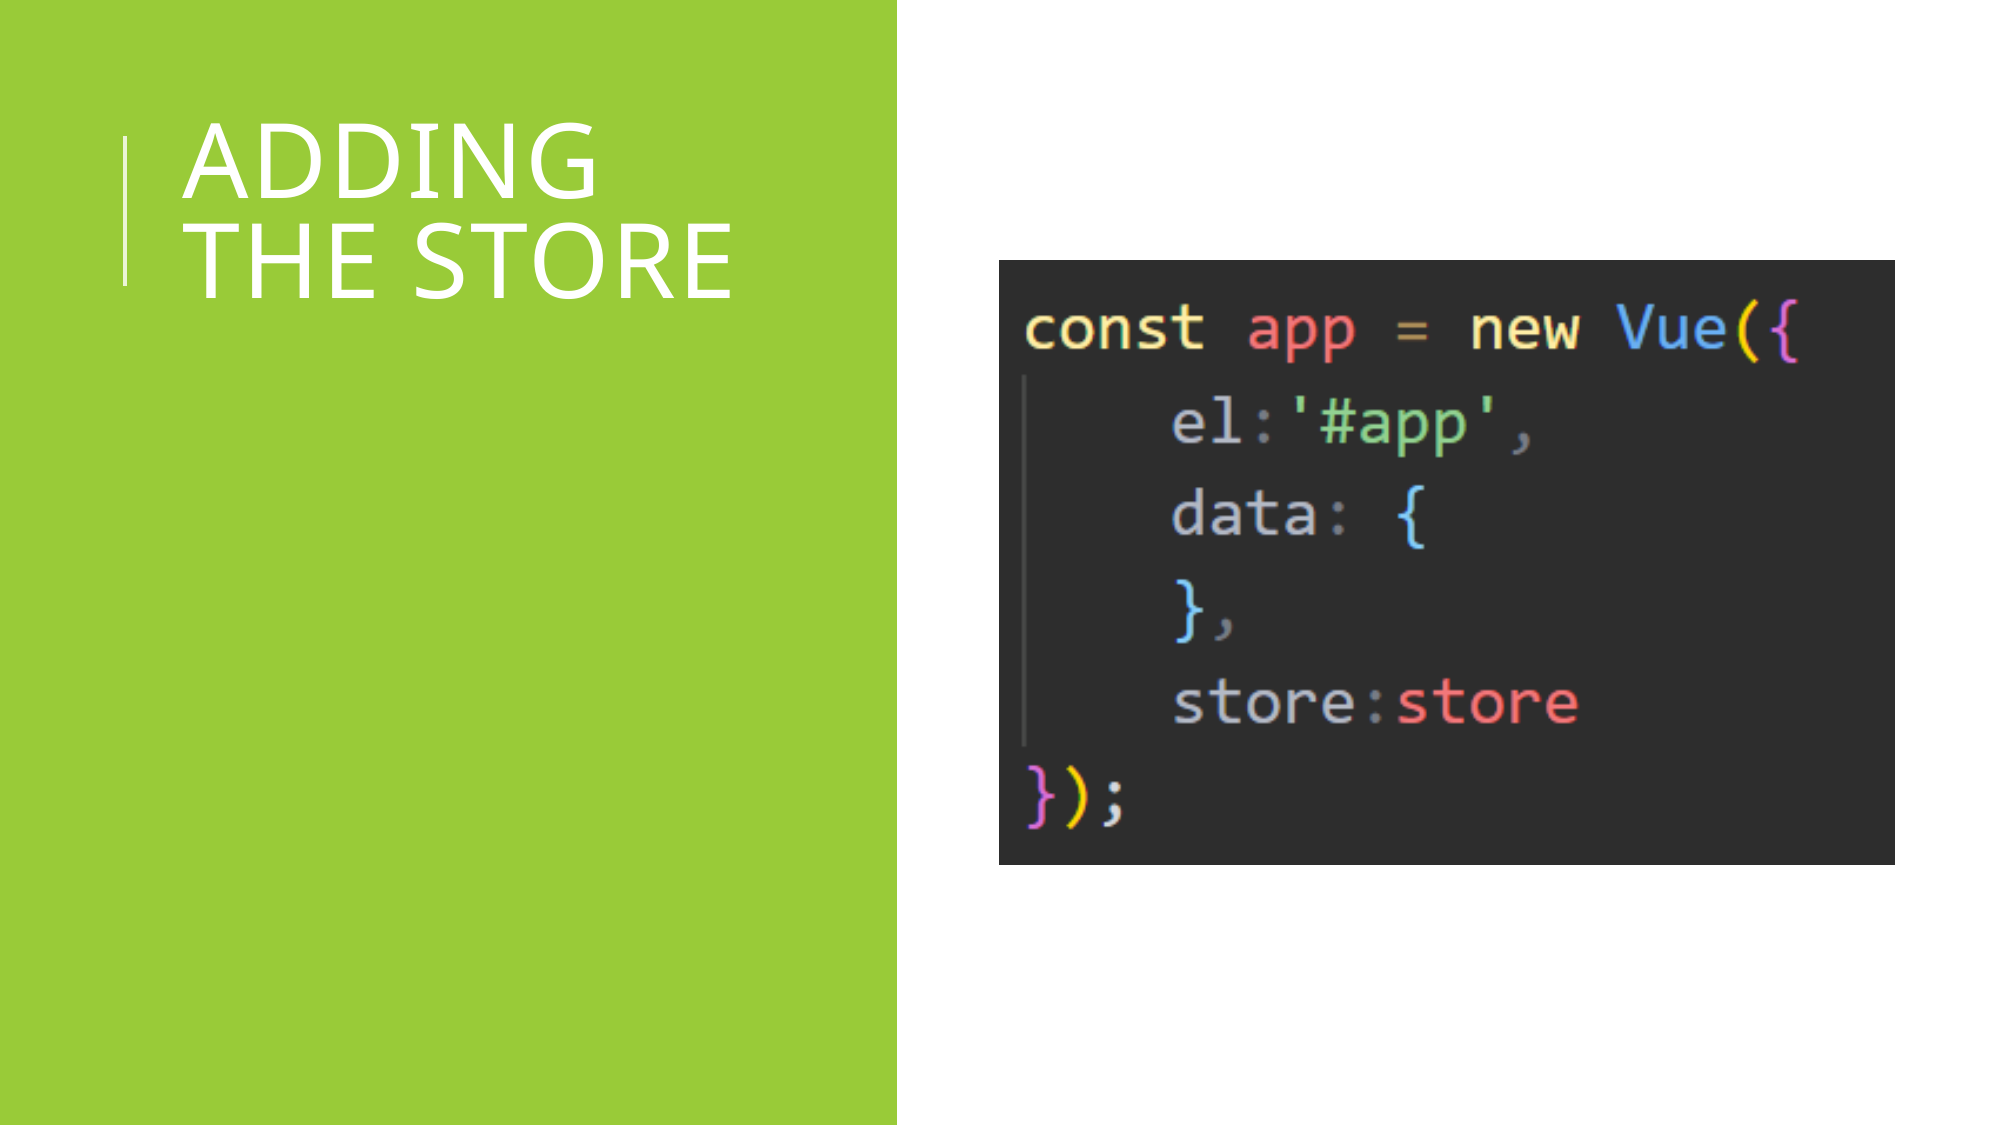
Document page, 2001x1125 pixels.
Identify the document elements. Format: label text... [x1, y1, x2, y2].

title Adding the Store [168, 96, 788, 342]
text_box [0, 0, 898, 1125]
picture [999, 260, 1896, 865]
